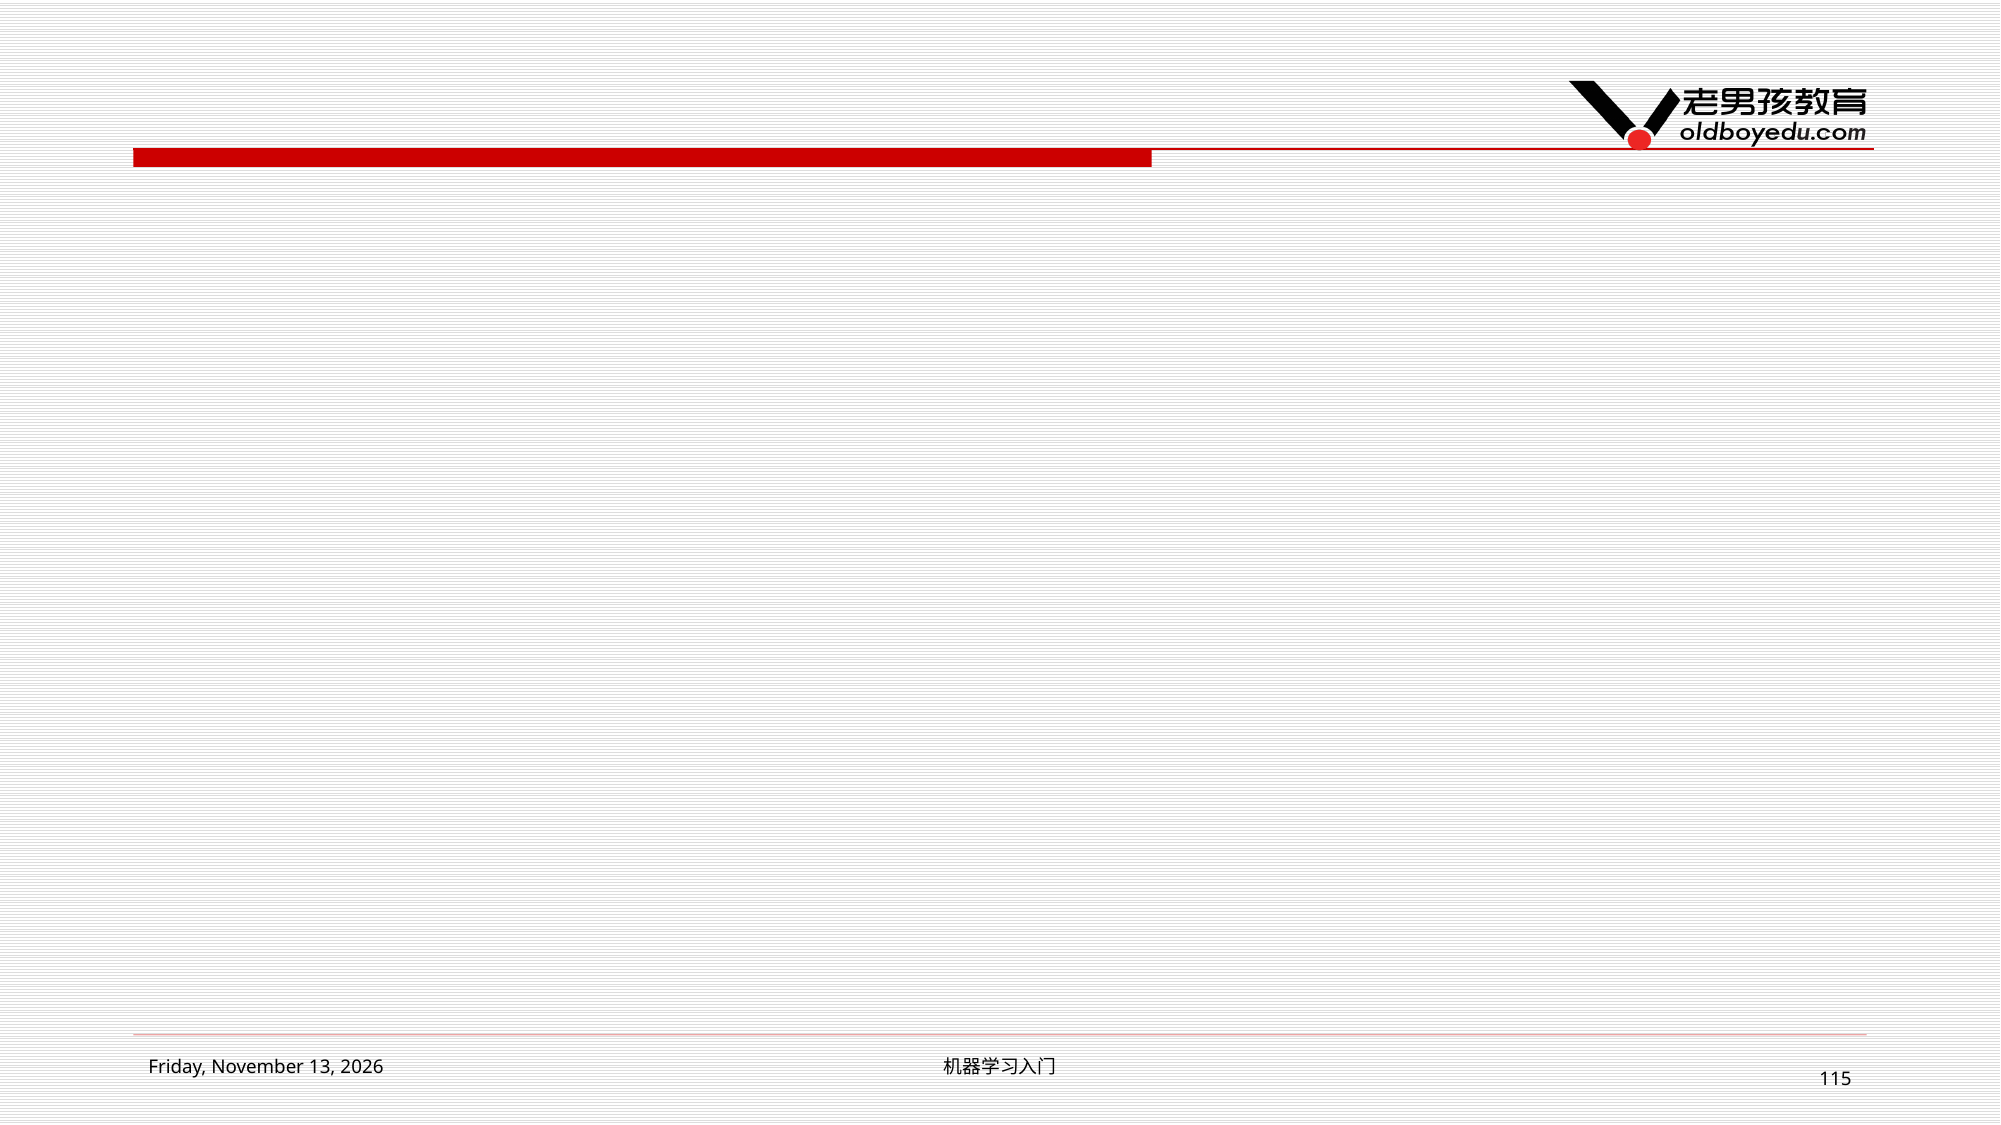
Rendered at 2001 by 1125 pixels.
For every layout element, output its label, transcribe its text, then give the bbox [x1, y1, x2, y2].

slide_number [133, 1046, 567, 1103]
footer 机器学习入门 [683, 1046, 1317, 1103]
slide_number 115 [1433, 1058, 1867, 1103]
